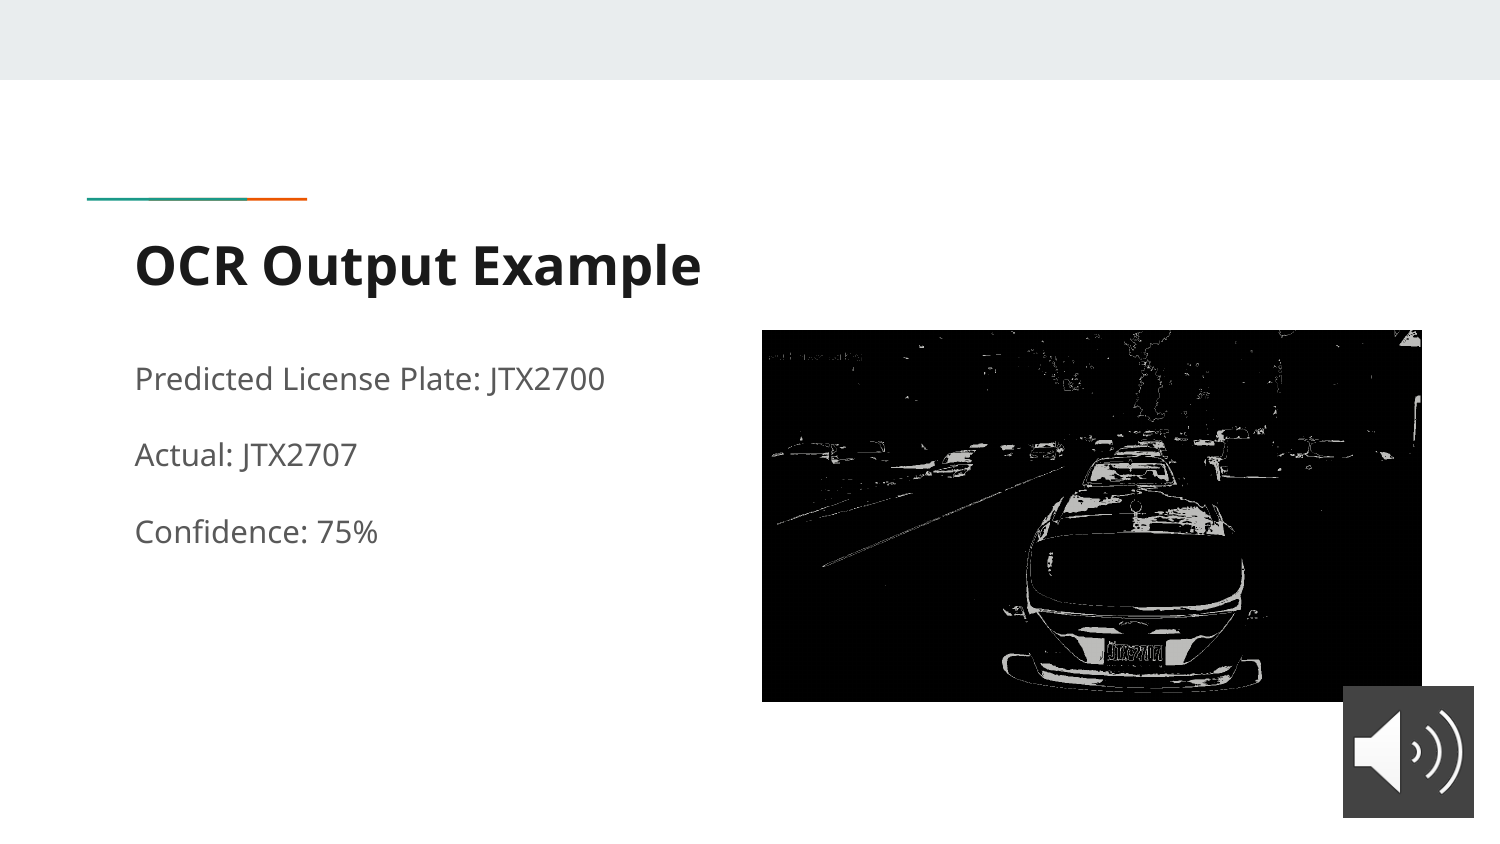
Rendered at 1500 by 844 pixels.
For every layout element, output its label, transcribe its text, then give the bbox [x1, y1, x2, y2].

title OCR Output Example [119, 216, 1381, 305]
picture [762, 329, 1476, 819]
list Predicted License Plate: JTX2700 Actual: JTX2707 Confidence: 75% [119, 338, 697, 710]
